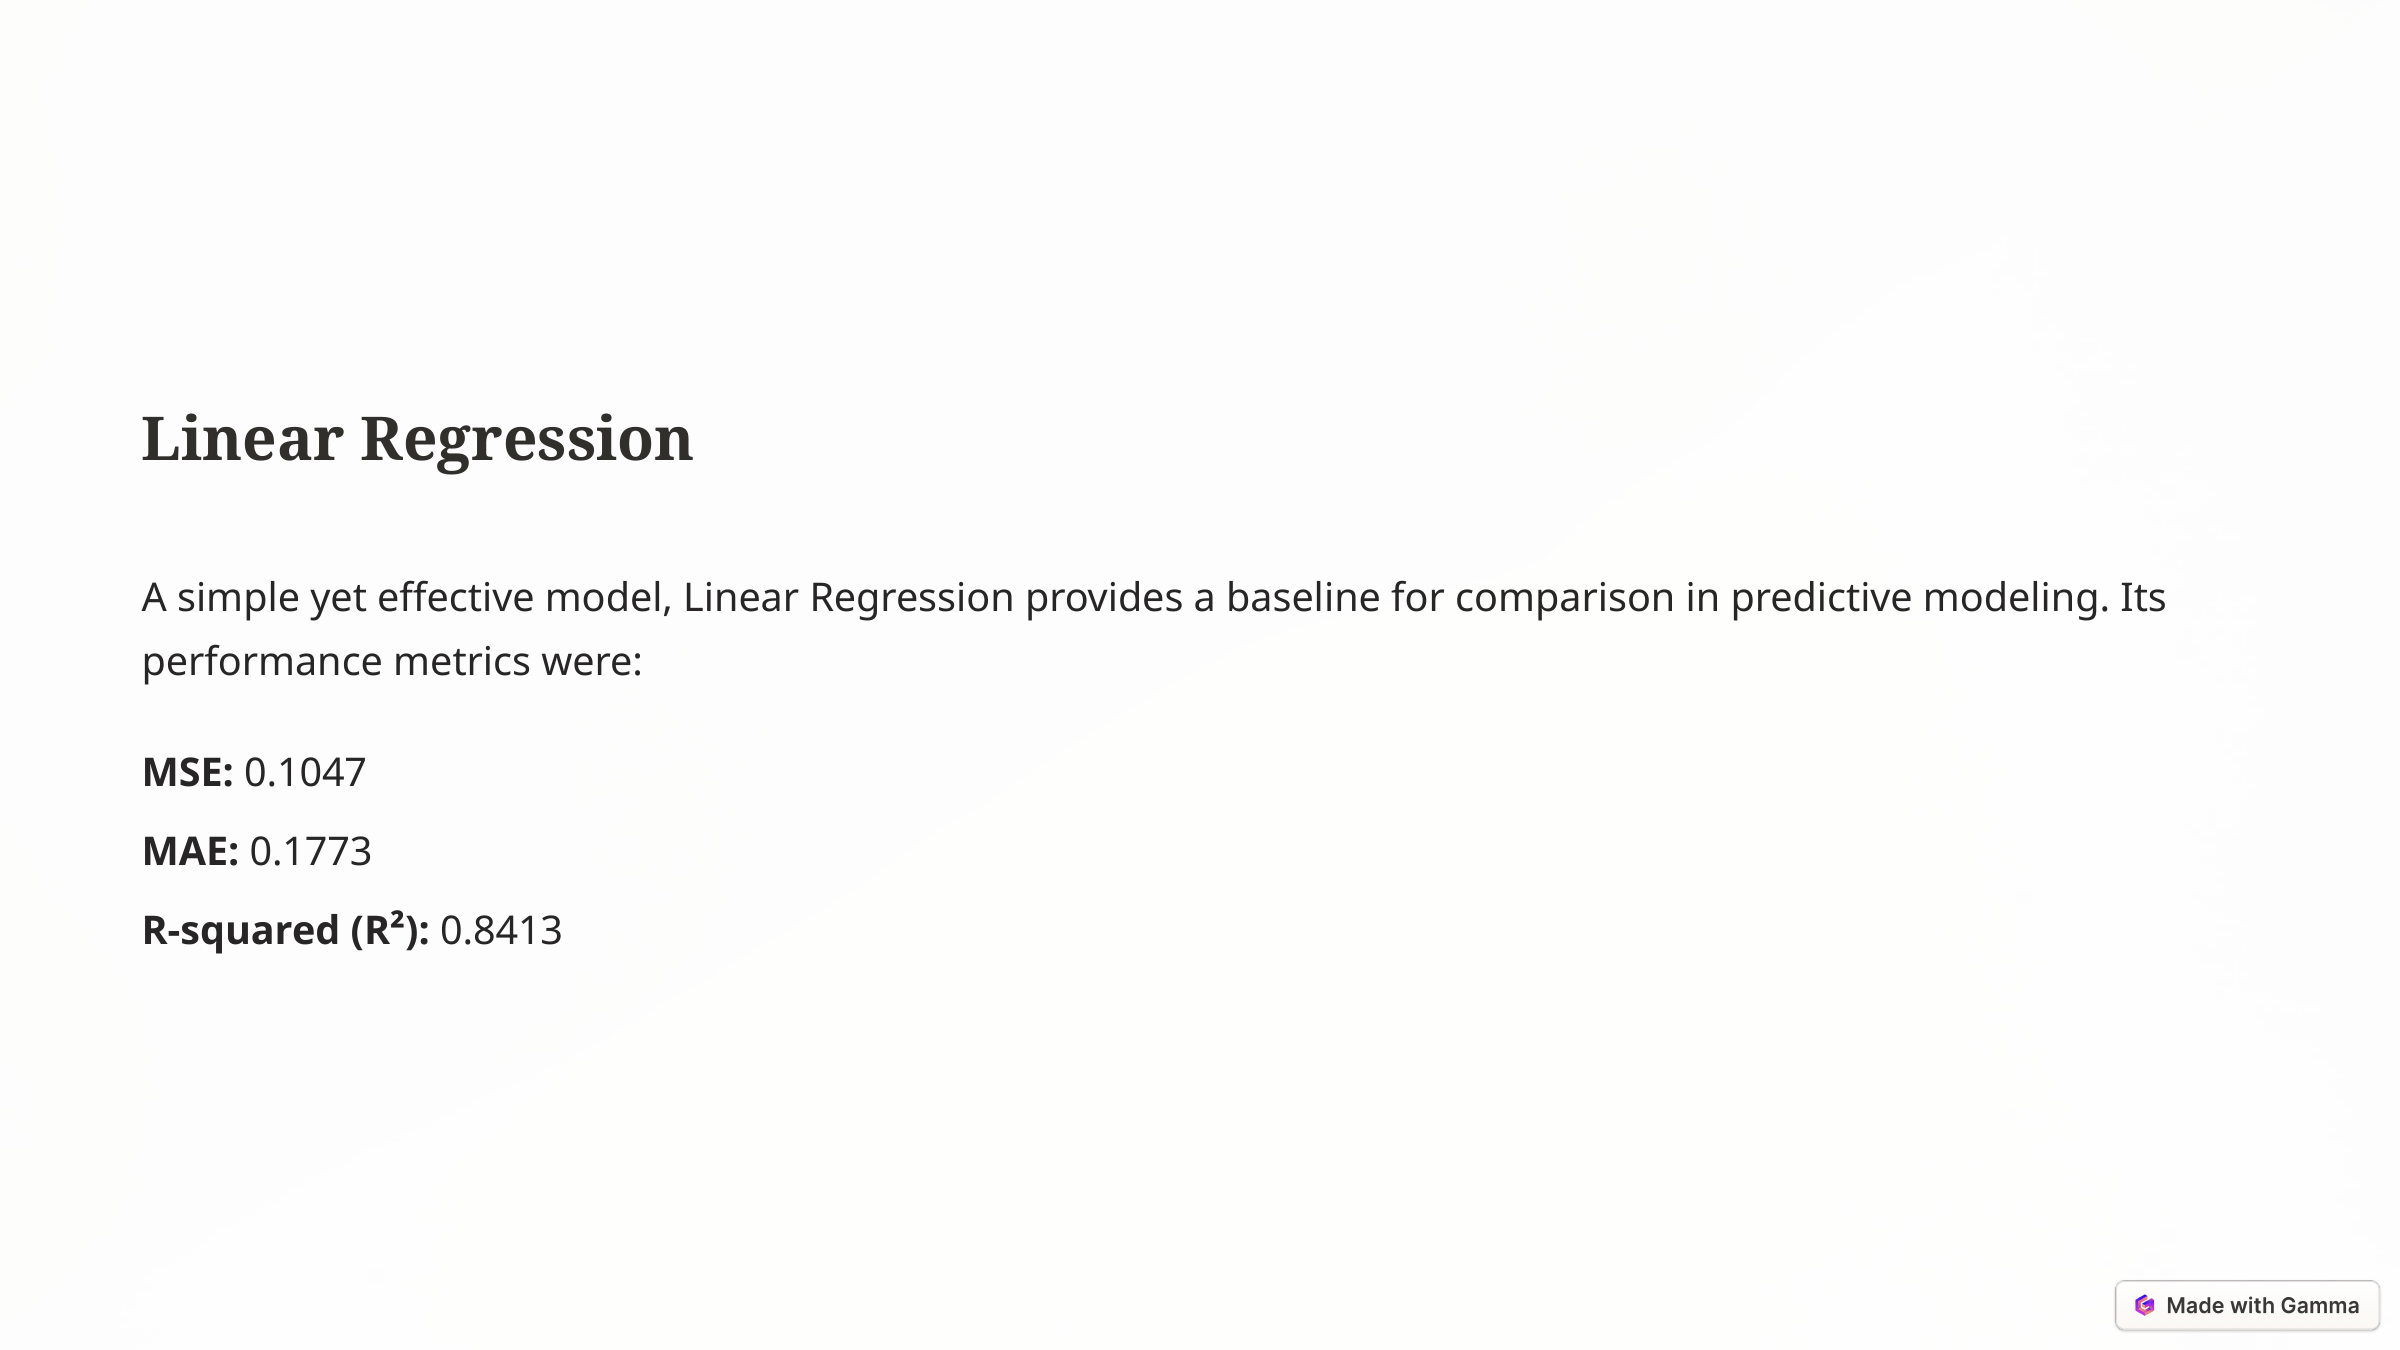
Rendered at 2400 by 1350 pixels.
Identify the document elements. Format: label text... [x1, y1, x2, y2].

text_box MSE: 0.1047 [141, 729, 2259, 795]
text_box A simple yet effective model, Linear Regression provides a baseline for comparison in predictive modeling. Its performance metrics were: [141, 554, 2259, 685]
picture [2106, 1271, 2389, 1339]
text_box R-squared (R²): 0.8413 [141, 887, 2259, 953]
text_box Linear Regression [141, 397, 750, 474]
text_box MAE: 0.1773 [141, 808, 2259, 874]
